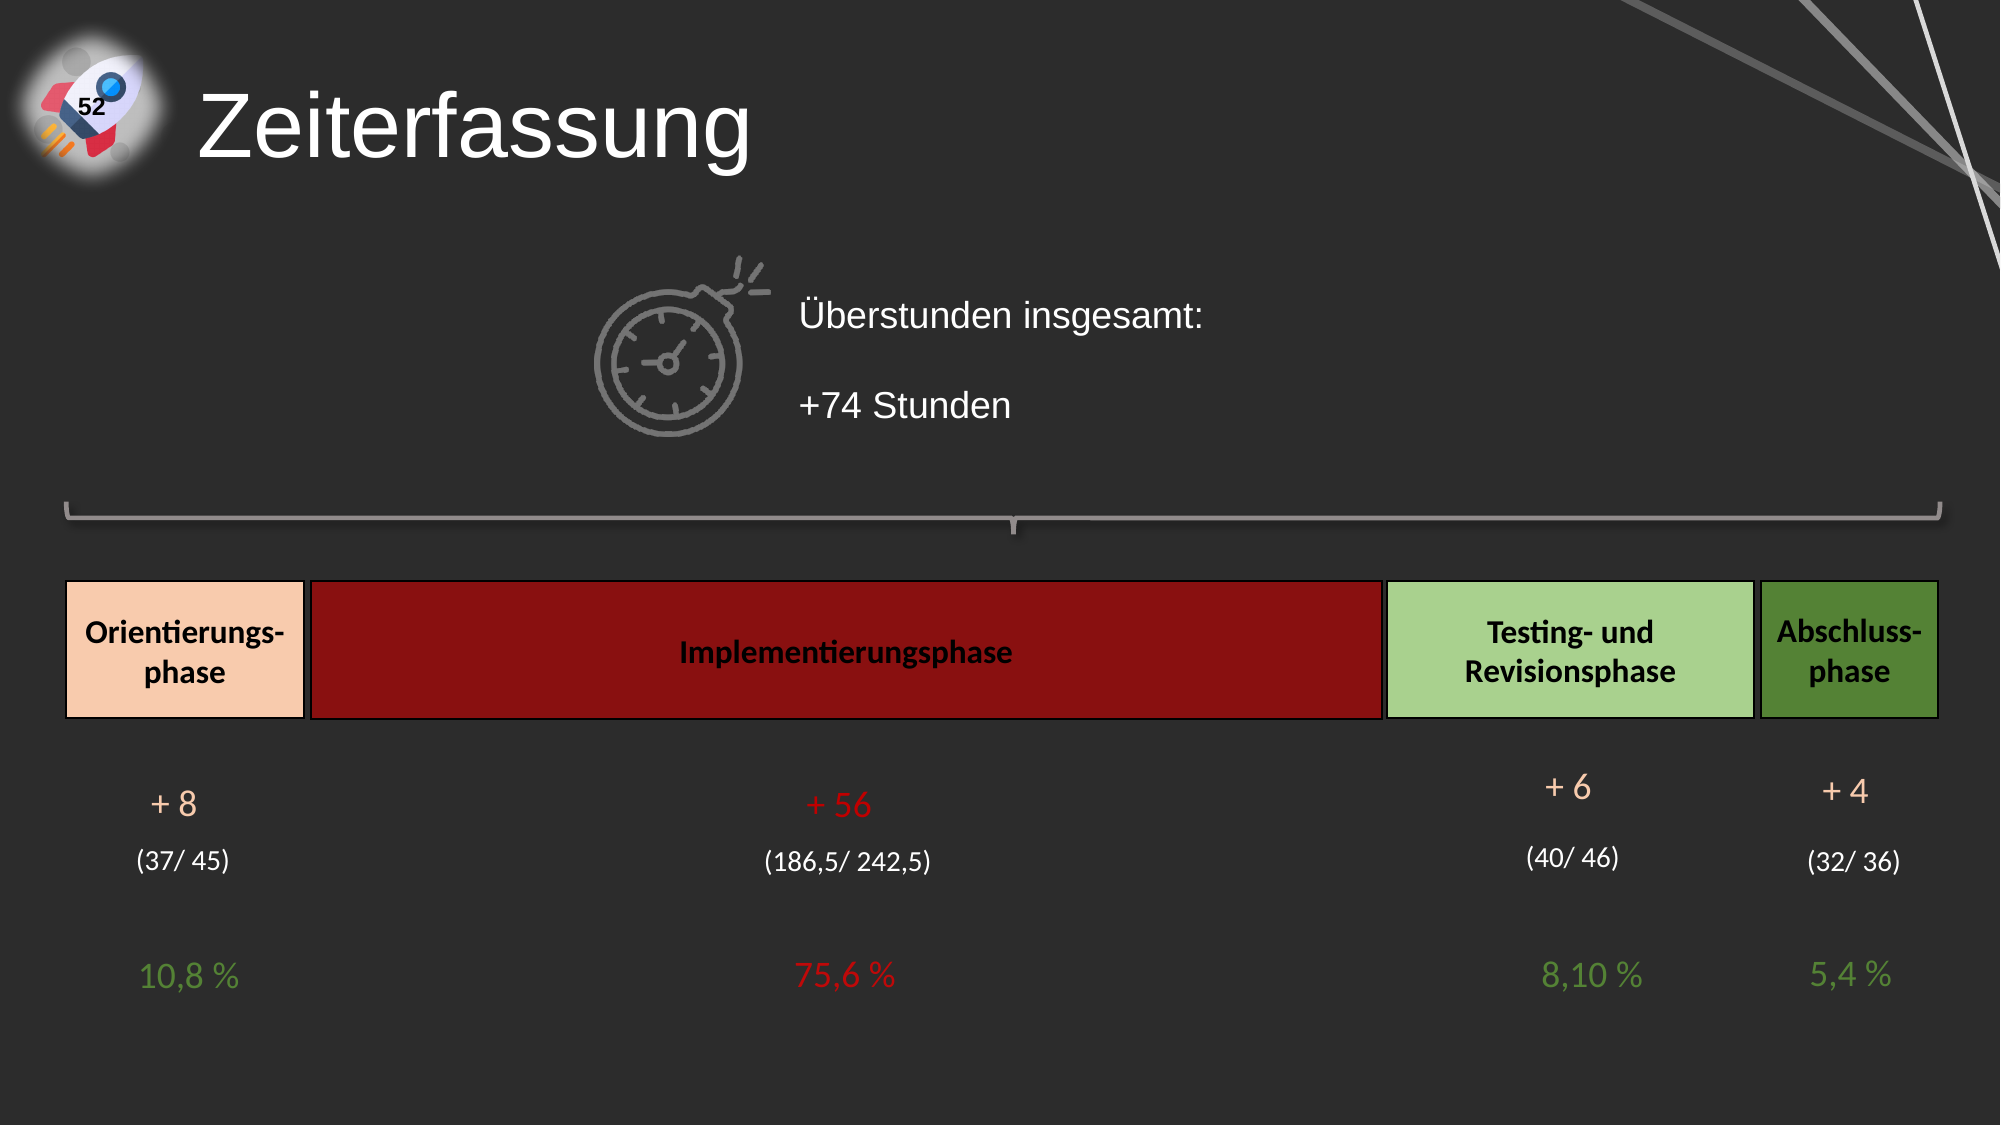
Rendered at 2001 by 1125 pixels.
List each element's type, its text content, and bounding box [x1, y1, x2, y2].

text_box Orientierungs-phase [65, 580, 305, 719]
text_box Testing- und Revisionsphase [1386, 580, 1755, 719]
text_box + 6 (40/ 46) [1375, 732, 1762, 883]
title Zeiterfassung [182, 19, 1908, 237]
text_box 10,8 % [0, 943, 378, 1004]
text_box + 8 (37/ 45) [0, 749, 376, 884]
text_box + 56 (186,5/ 242,5) [654, 750, 1041, 885]
picture [24, 38, 160, 174]
text_box + 4 (32/ 36) [1656, 736, 2000, 887]
text_box Implementierungsphase [310, 580, 1383, 720]
text_box Abschluss-phase [1760, 580, 1939, 719]
text_box Überstunden insgesamt: +74 Stunden [845, 283, 1247, 479]
text_box 8,10 % [1394, 942, 1781, 1003]
text_box 75,6 % [651, 942, 1038, 1003]
text_box [65, 501, 1941, 535]
picture [594, 255, 845, 518]
text_box 5,4 % [1653, 941, 2000, 1002]
